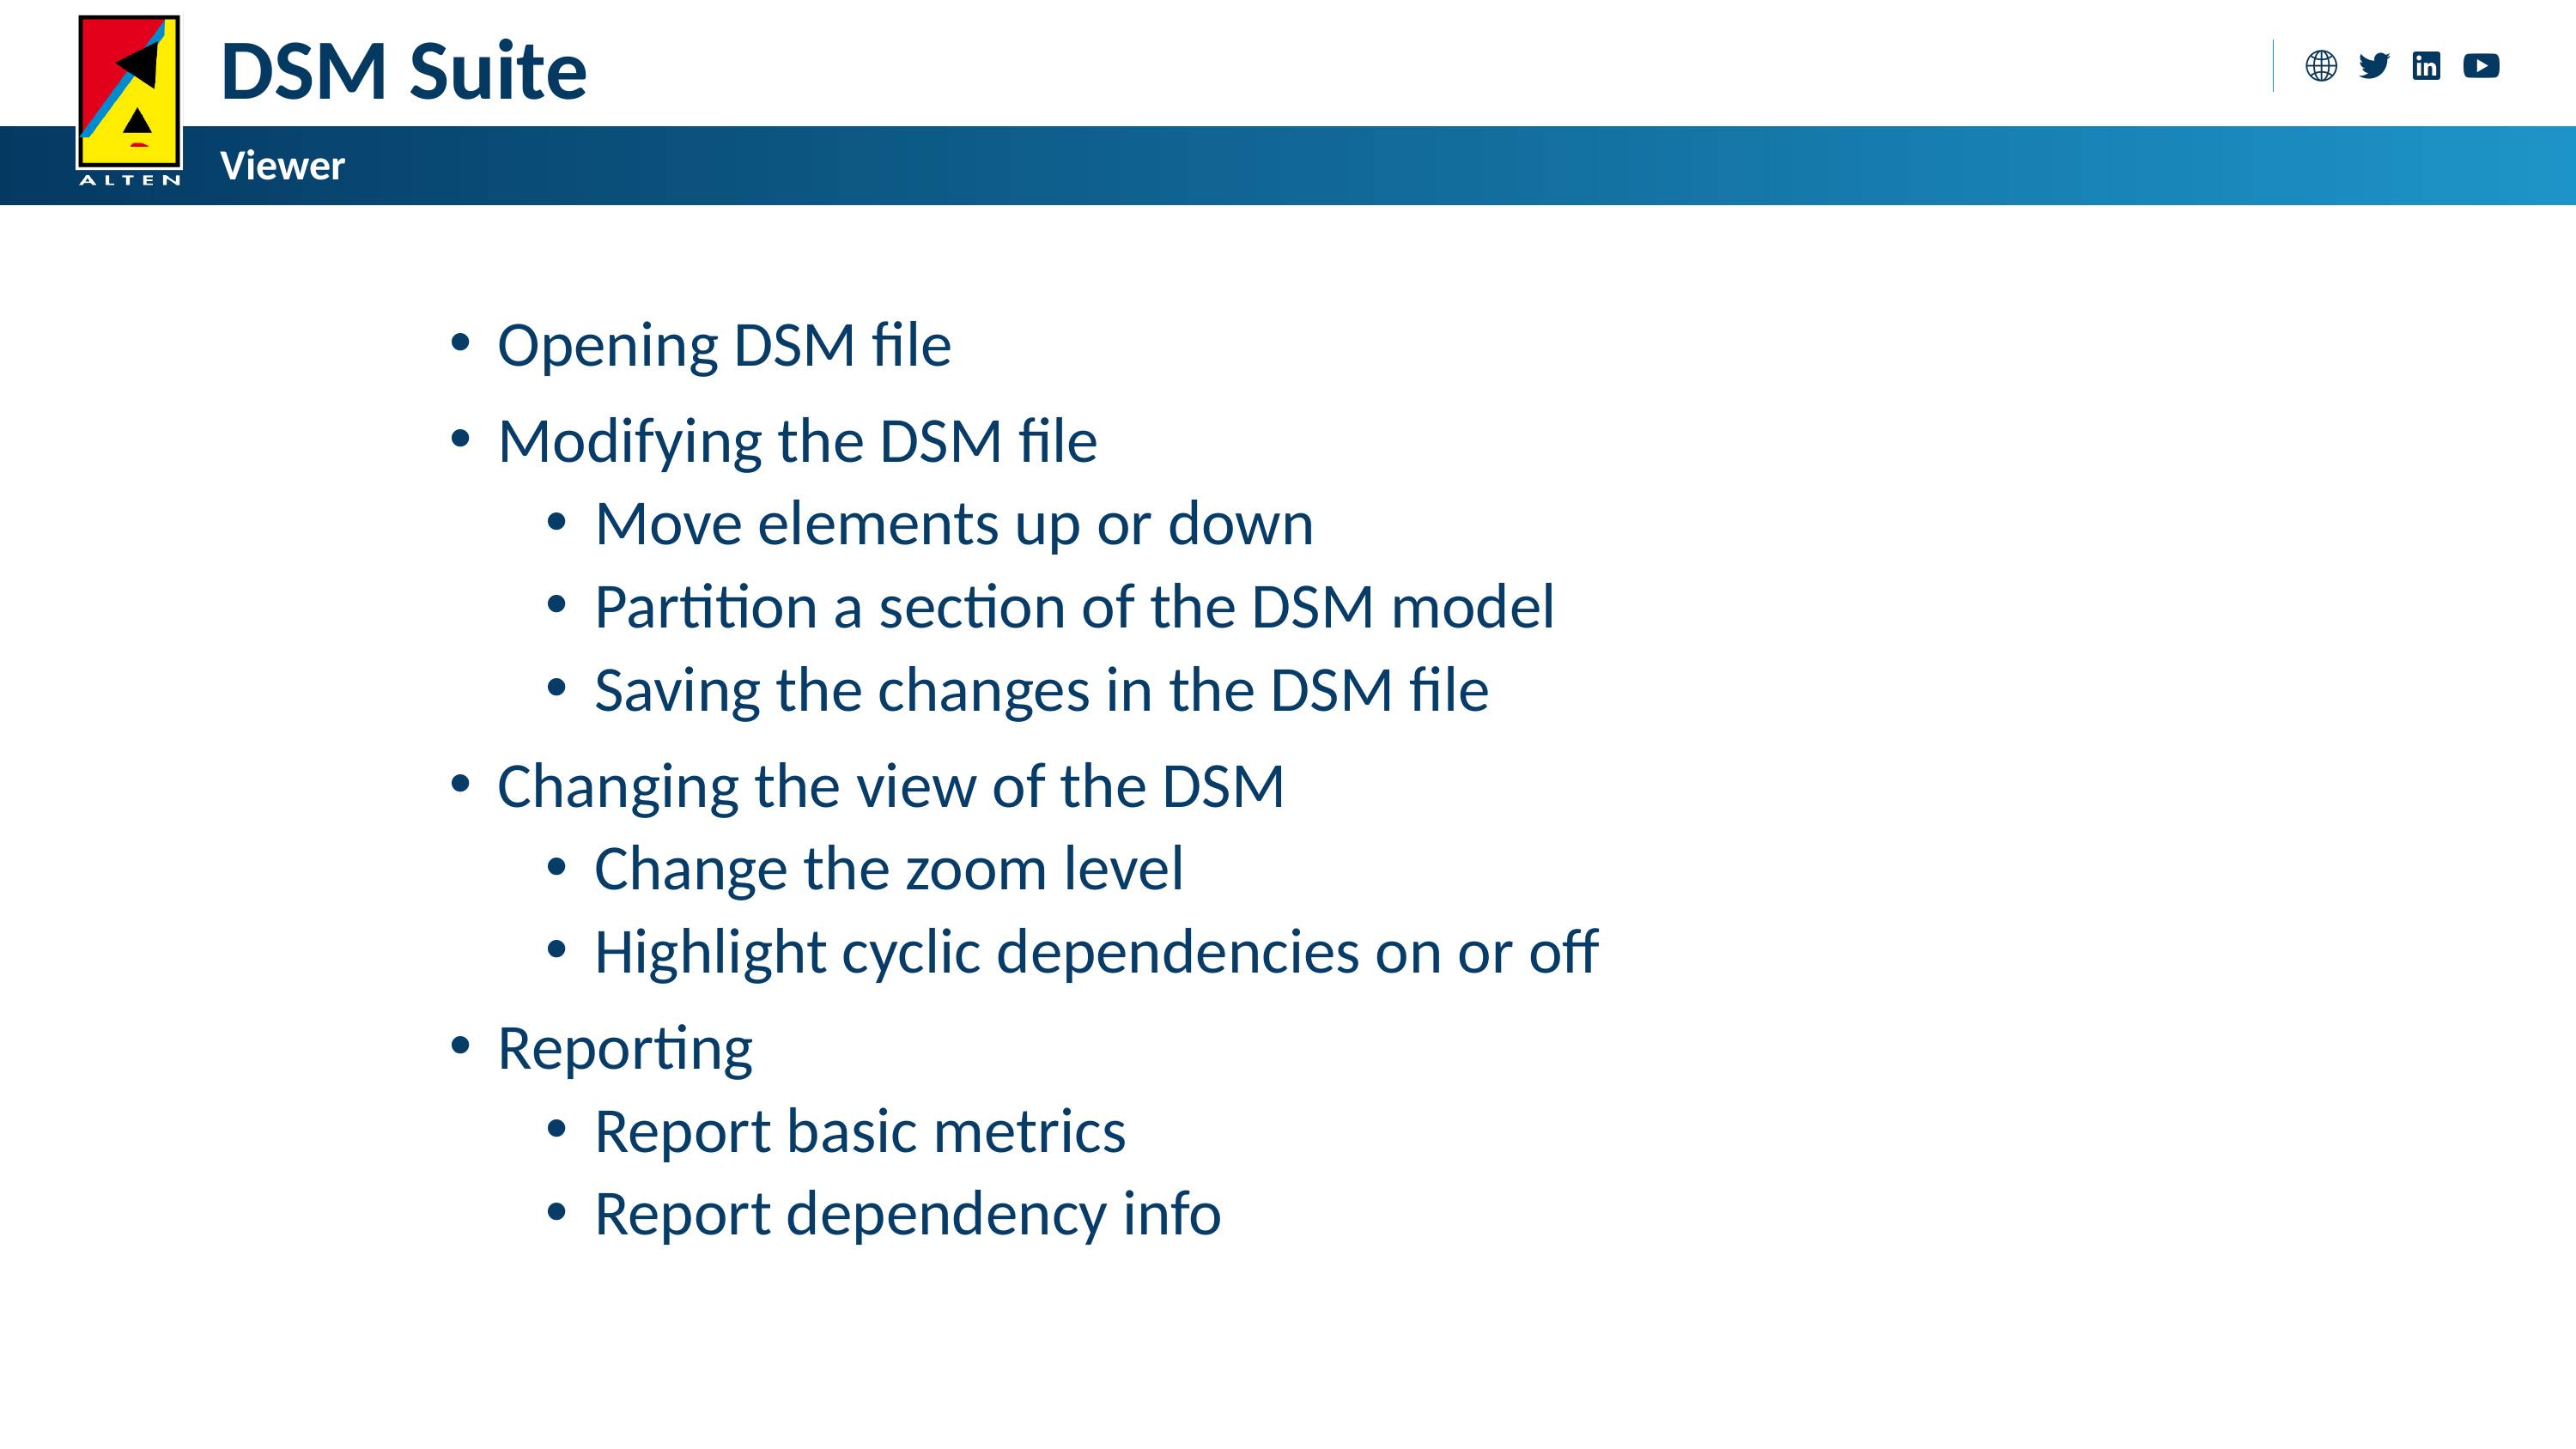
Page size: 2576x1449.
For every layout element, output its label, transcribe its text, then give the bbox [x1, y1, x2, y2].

list Viewer [220, 126, 2250, 199]
list DSM Suite [220, 28, 2250, 102]
picture [43, 0, 215, 213]
picture [2413, 52, 2440, 80]
picture [2359, 50, 2391, 82]
picture [2464, 48, 2500, 83]
picture [2306, 50, 2337, 82]
